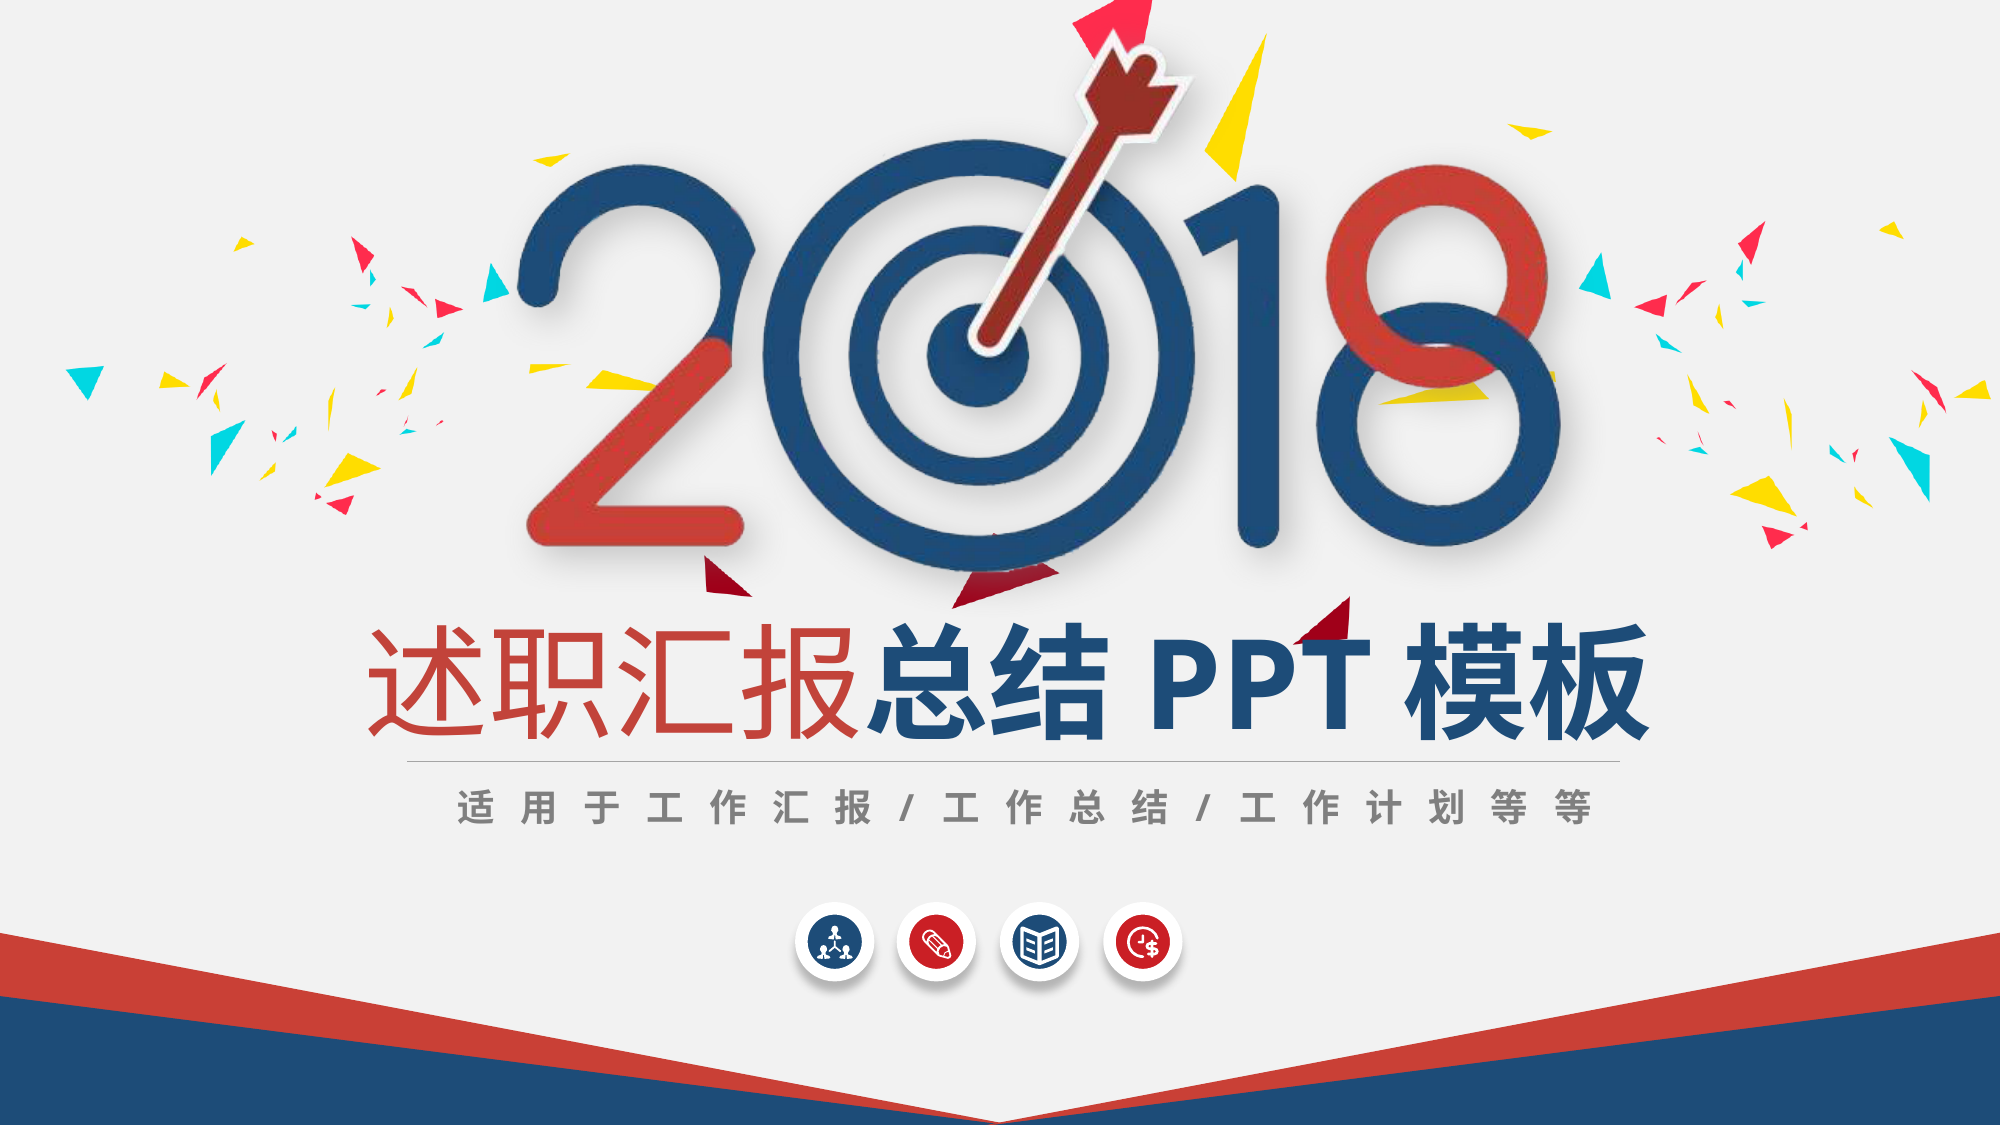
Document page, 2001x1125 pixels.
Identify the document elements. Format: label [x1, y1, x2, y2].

text_box [0, 0, 2000, 1125]
text_box [801, 908, 1177, 976]
picture [323, 6, 1788, 652]
